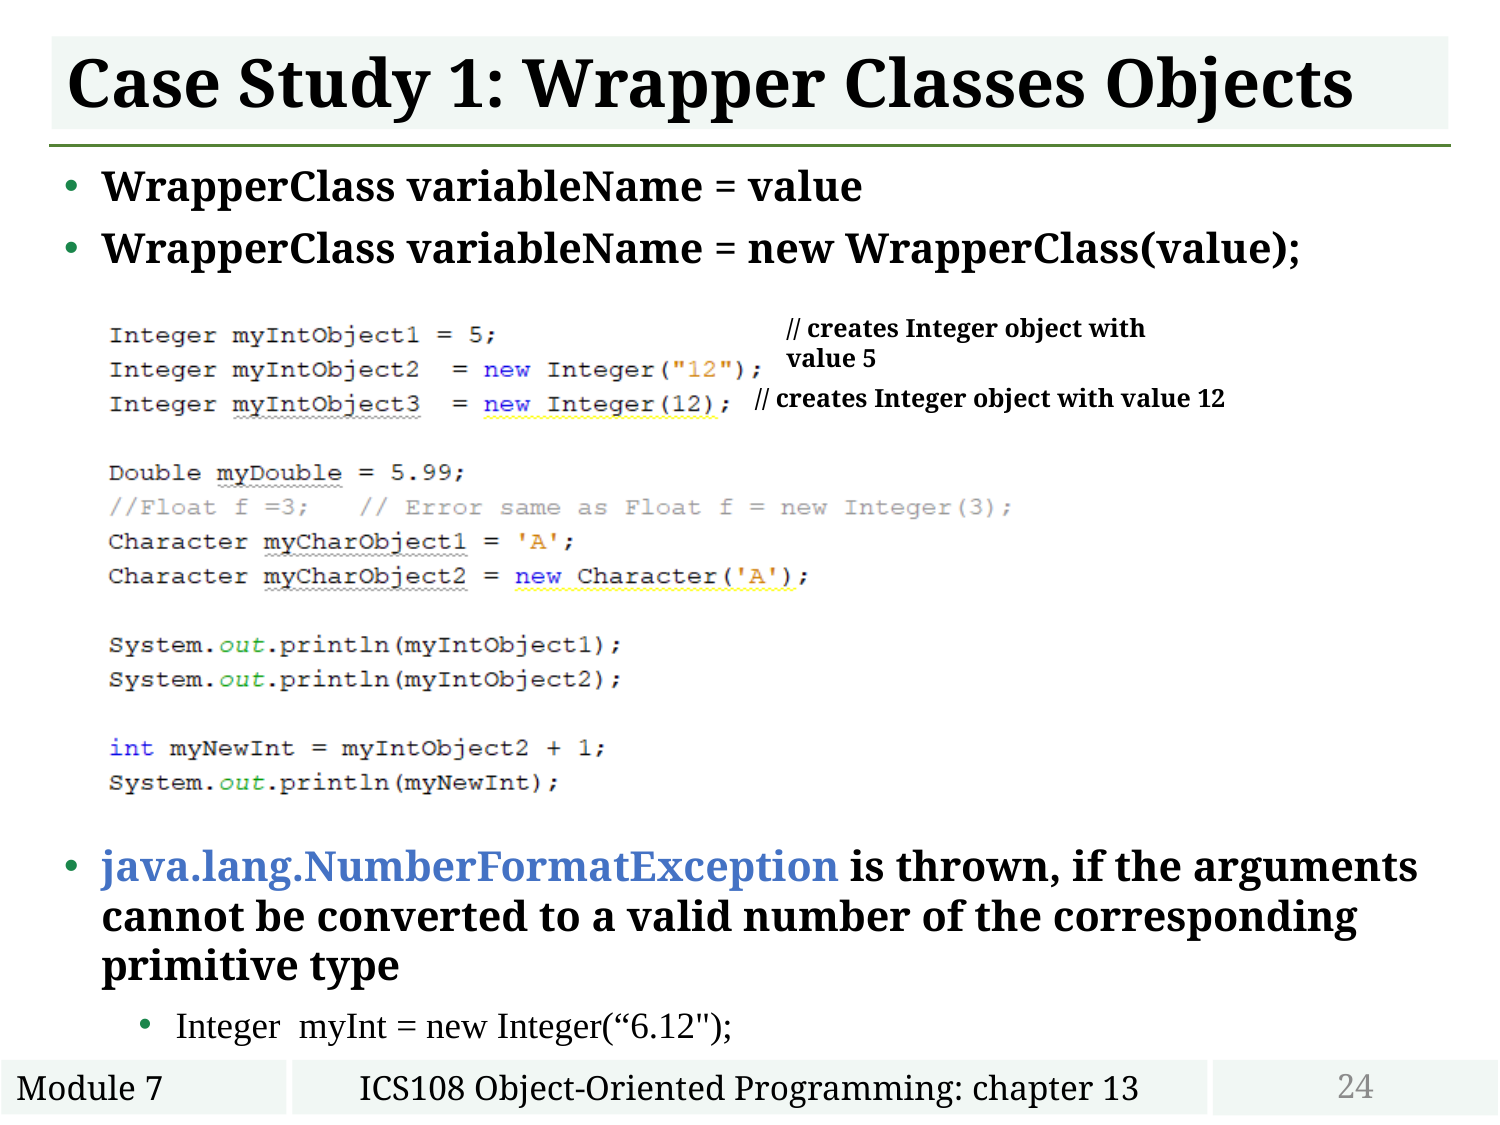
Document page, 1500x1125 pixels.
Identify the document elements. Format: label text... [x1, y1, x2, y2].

picture [71, 305, 1042, 805]
title Case Study 1: Wrapper Classes Objects [51, 36, 1449, 130]
text_box // creates Integer object with value 5 [1042, 305, 1213, 374]
list WrapperClass variableName = value WrapperClass variableName = new WrapperClass(value); java.lang.NumberFormatException is thrown, if the arguments cannot be converted to a valid number of the corresponding primitive type Integer myInt = new Integer(“6.12"); [49, 152, 1451, 1060]
text_box // creates Integer object with value 12 [1042, 374, 1241, 420]
slide_number 24 [1212, 1059, 1498, 1116]
